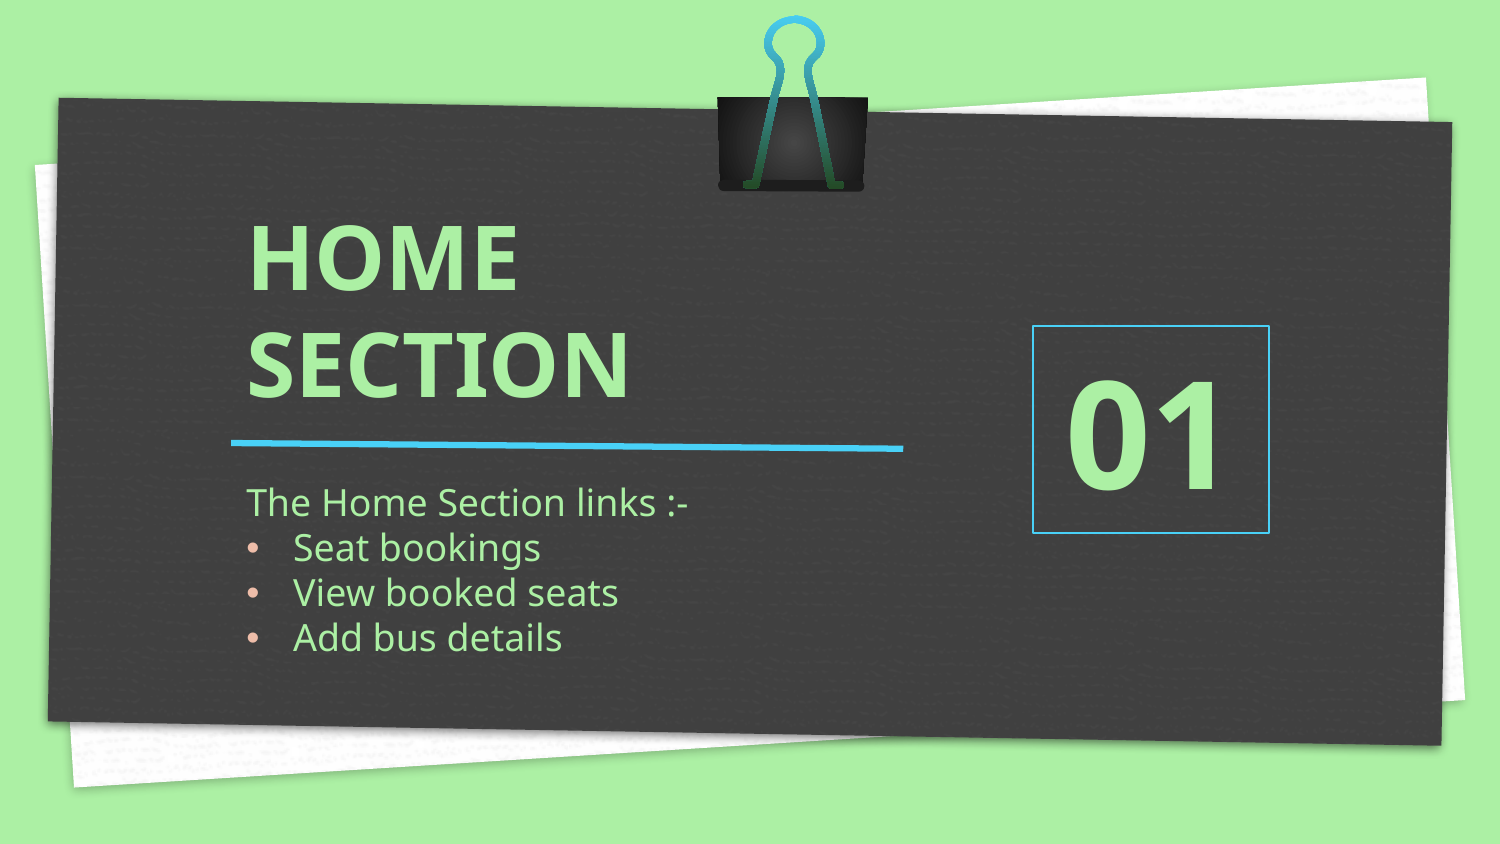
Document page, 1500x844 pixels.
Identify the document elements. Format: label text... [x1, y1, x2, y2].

subtitle The Home Section links :- Seat bookings View booked seats Add bus details [231, 464, 930, 672]
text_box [705, 16, 869, 203]
title 01 [1031, 324, 1270, 535]
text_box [230, 442, 904, 450]
title HOME SECTION [231, 188, 709, 431]
